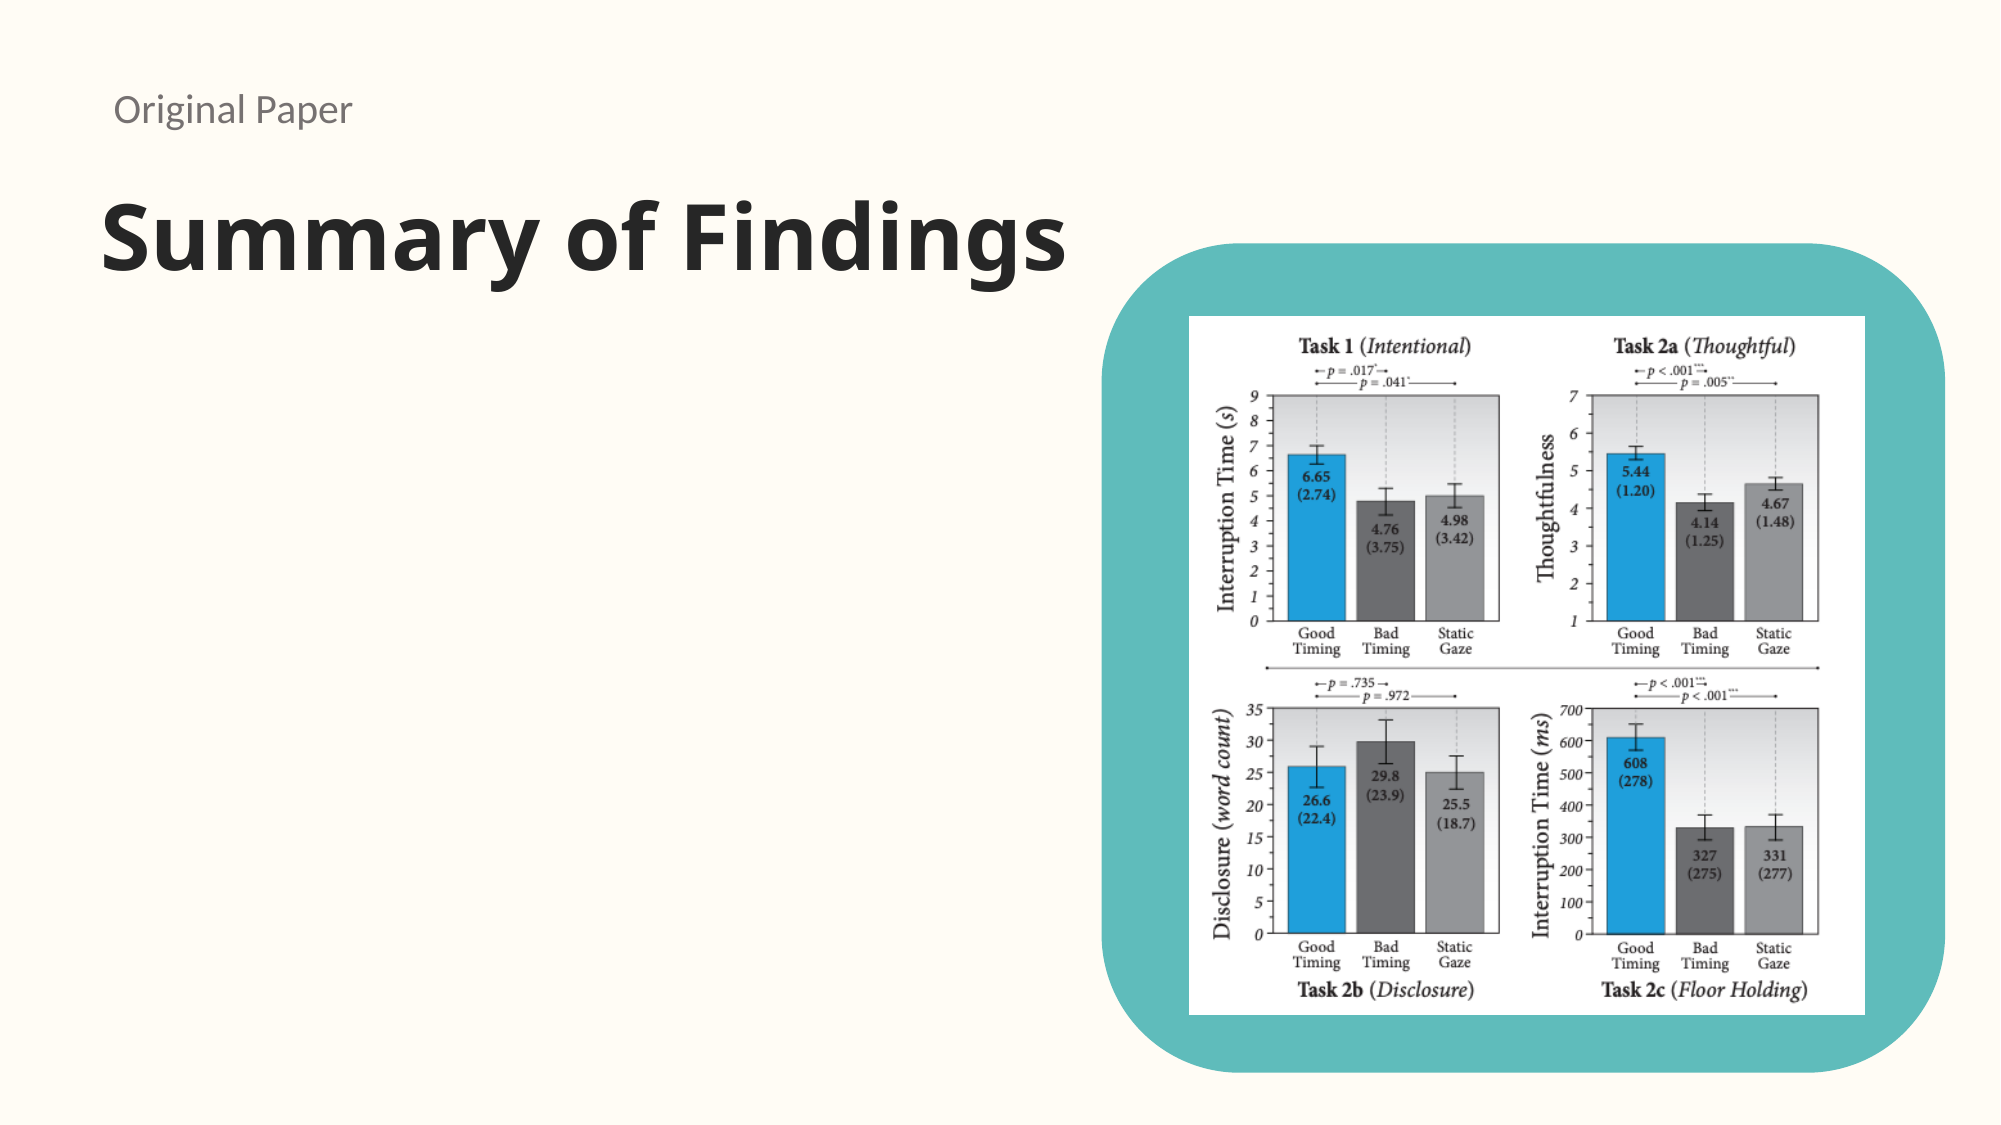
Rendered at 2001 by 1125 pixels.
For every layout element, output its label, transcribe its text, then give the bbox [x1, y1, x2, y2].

text_box [1100, 242, 1947, 1074]
list Original Paper [98, 79, 962, 185]
title Summary of Findings [85, 132, 1673, 350]
picture [1189, 316, 1865, 1015]
